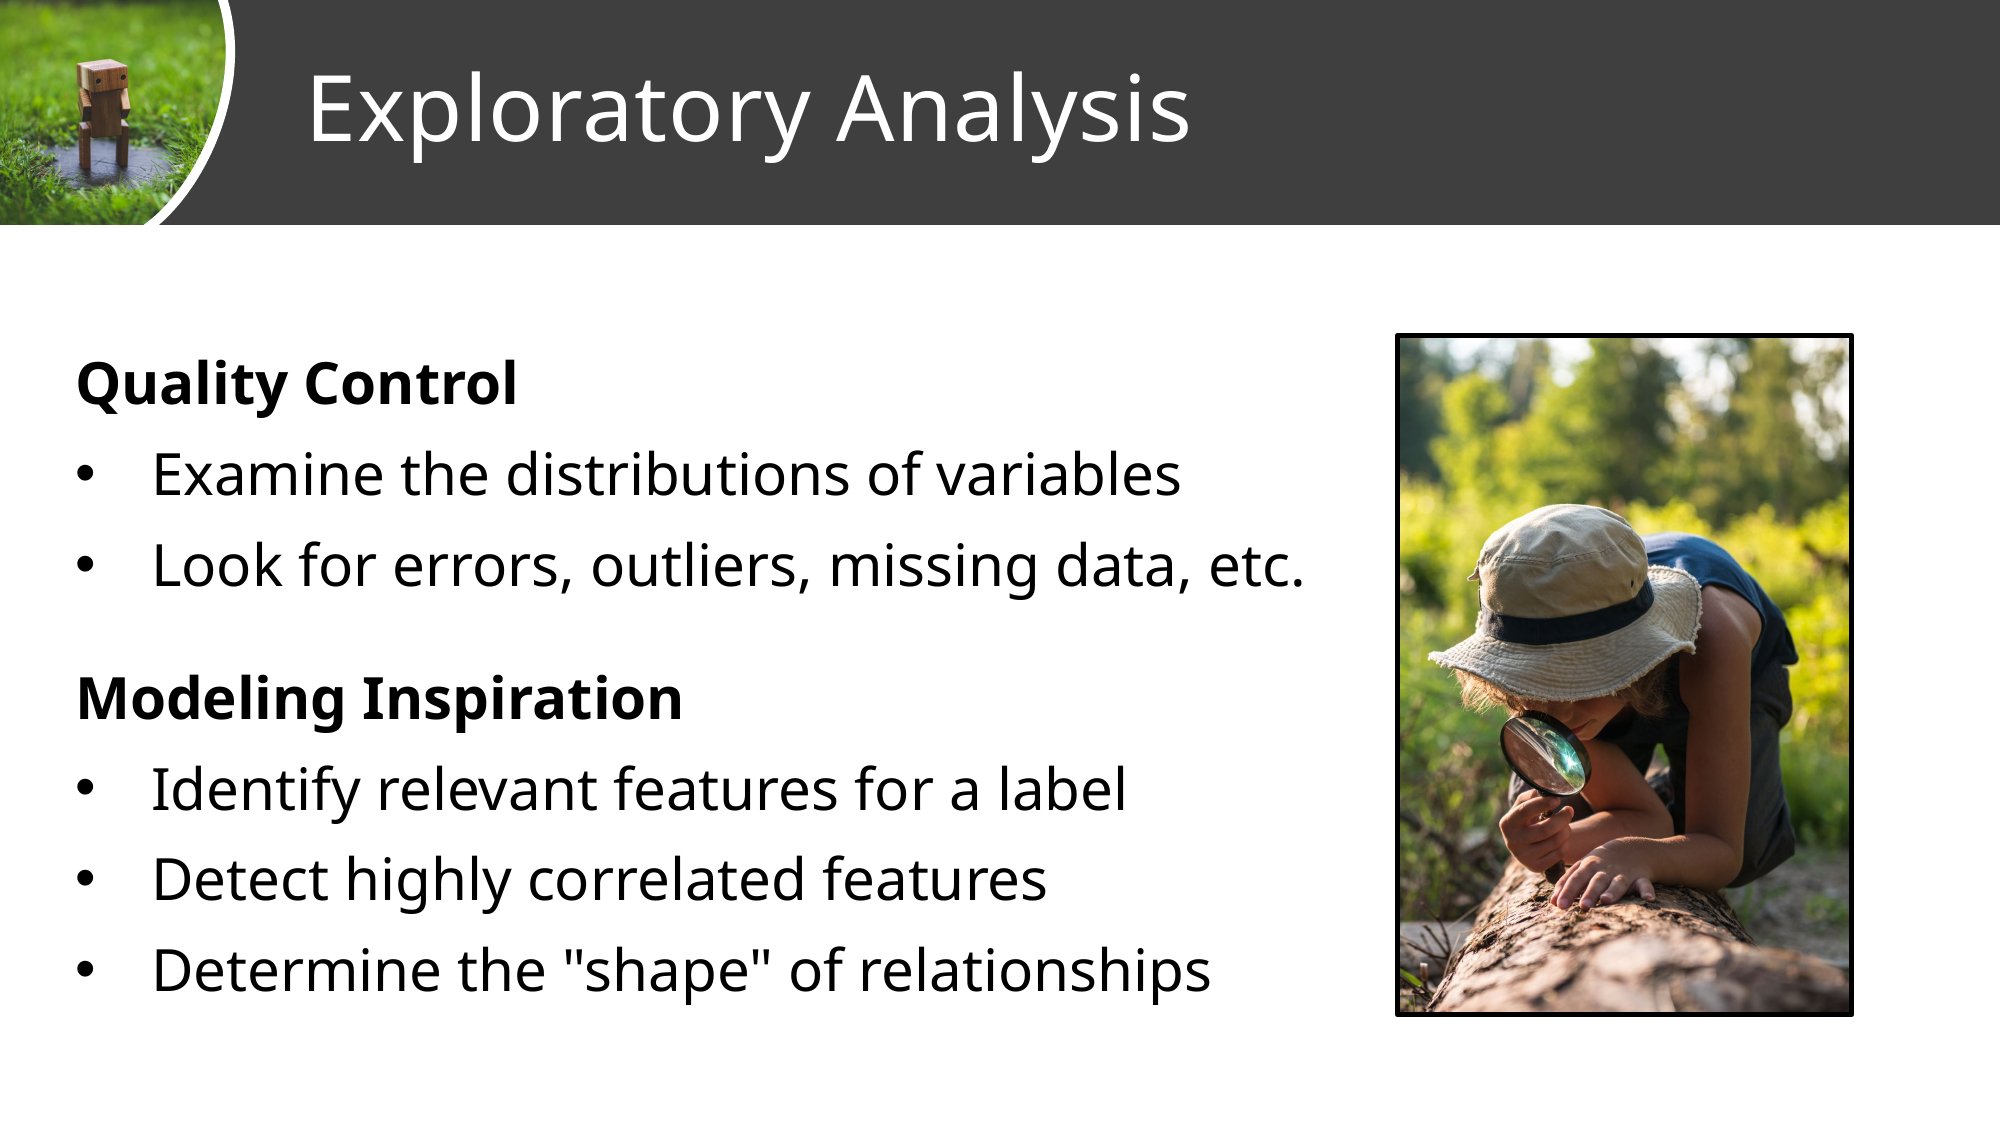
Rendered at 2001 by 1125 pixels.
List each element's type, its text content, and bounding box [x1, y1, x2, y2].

text_box [145, 225, 153, 230]
picture [0, 0, 231, 225]
title Exploratory Analysis [231, 3, 2000, 221]
picture [1399, 337, 1850, 1013]
list Quality Control Examine the distributions of variables Look for errors, outliers, missing data, etc. Modeling Inspiration Identify relevant features for a label Detect highly correlated features Determine the "shape" of relationships [0, 224, 2000, 1125]
